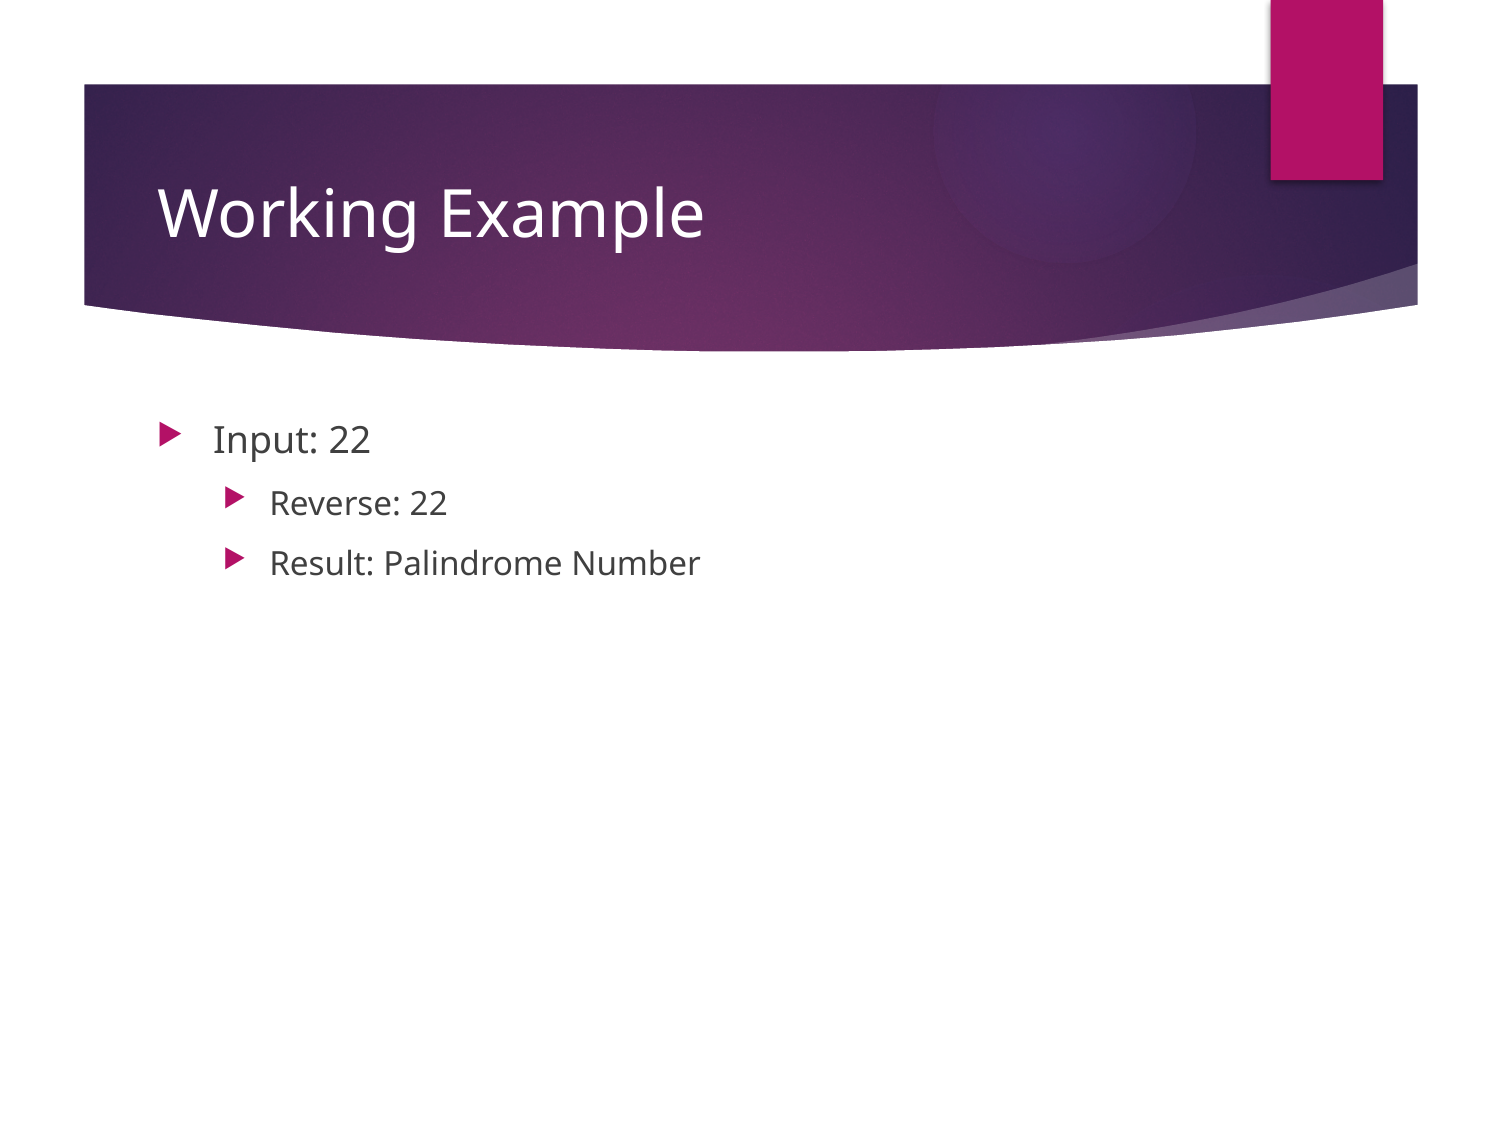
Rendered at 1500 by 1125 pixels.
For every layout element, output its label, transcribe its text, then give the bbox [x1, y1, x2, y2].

title Working Example [142, 152, 1183, 269]
list Input: 22 Reverse: 22 Result: Palindrome Number [141, 408, 1183, 988]
